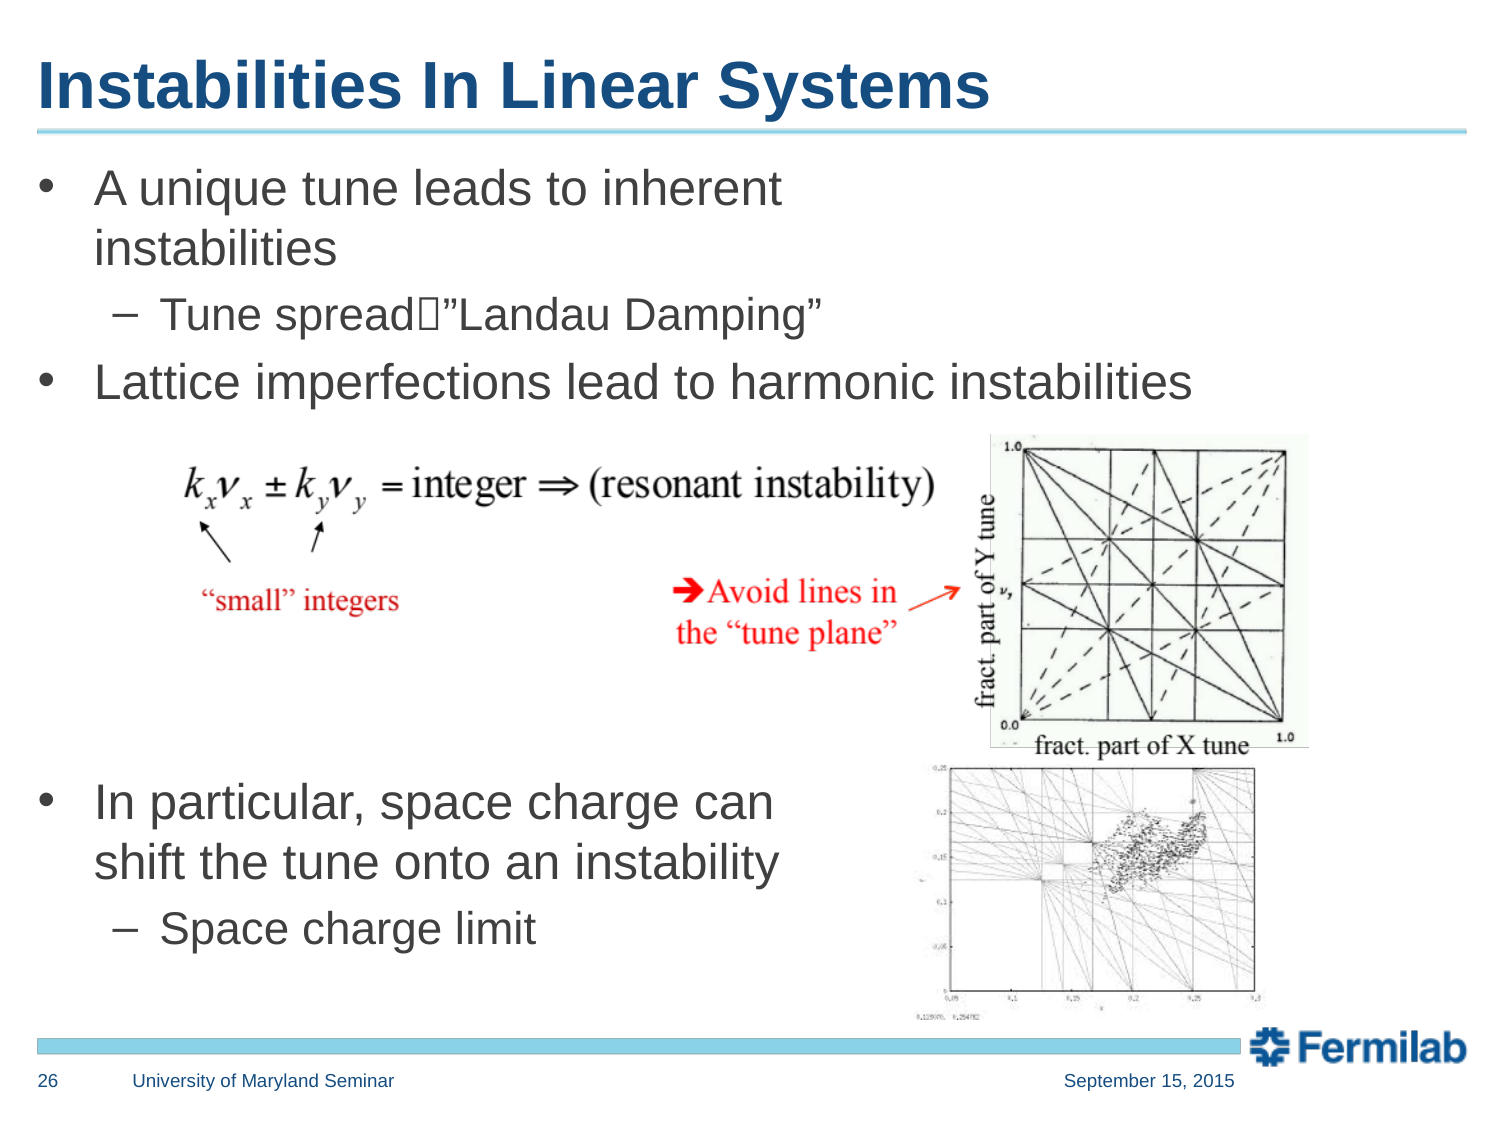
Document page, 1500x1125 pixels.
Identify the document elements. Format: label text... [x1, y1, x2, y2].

picture [177, 433, 1310, 1020]
list A unique tune leads to inherent instabilities Tune spread”Landau Damping” Lattice imperfections lead to harmonic instabilities In particular, space charge can shift the tune onto an instability Space charge limit [37, 155, 1461, 419]
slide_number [1058, 1068, 1235, 1109]
footer University of Maryland Seminar [132, 1068, 1014, 1109]
slide_number 26 [37, 1068, 111, 1109]
title Instabilities In Linear Systems [37, 17, 1463, 123]
